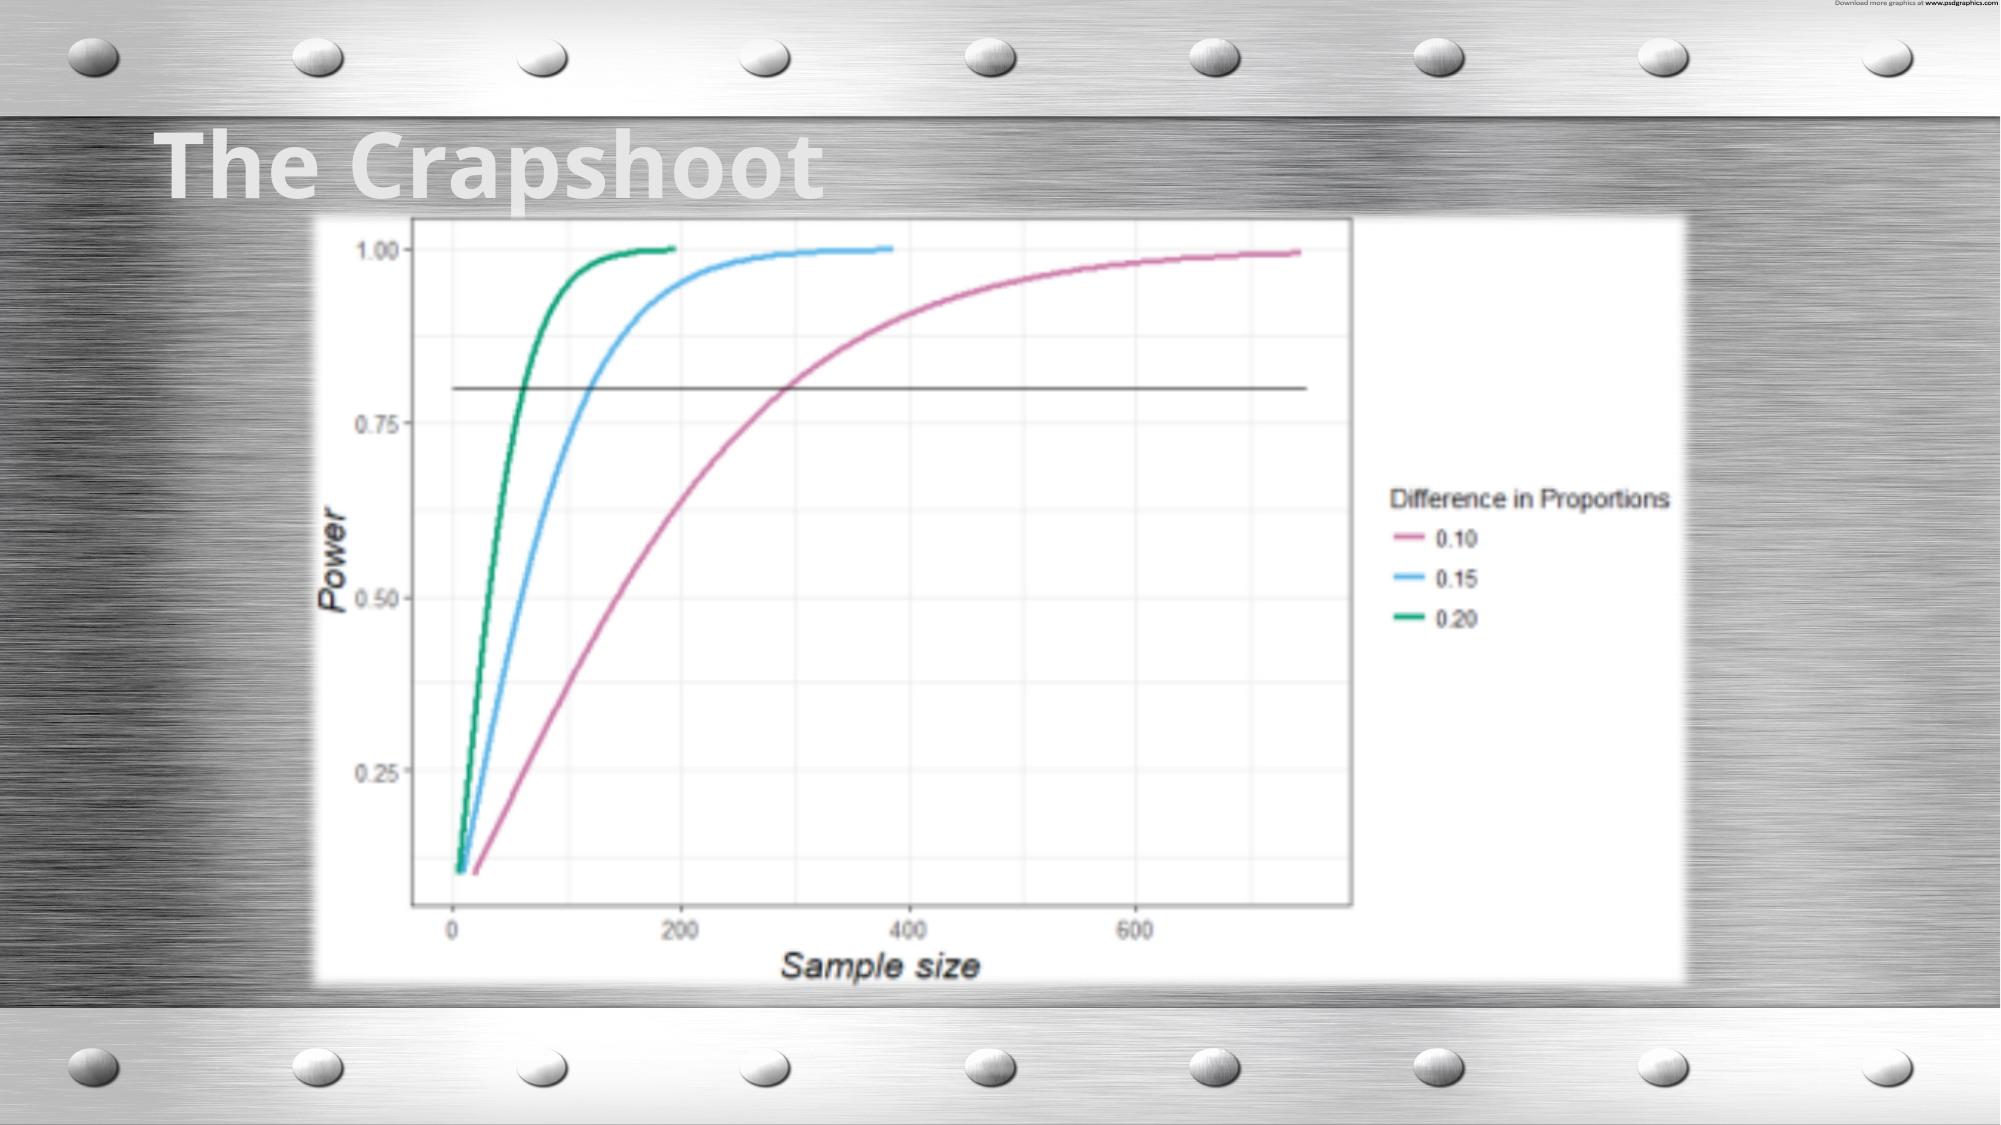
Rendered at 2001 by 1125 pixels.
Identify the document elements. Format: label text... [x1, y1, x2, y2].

title The Crapshoot [137, 59, 1863, 278]
picture [0, 0, 2001, 1125]
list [303, 205, 1697, 996]
